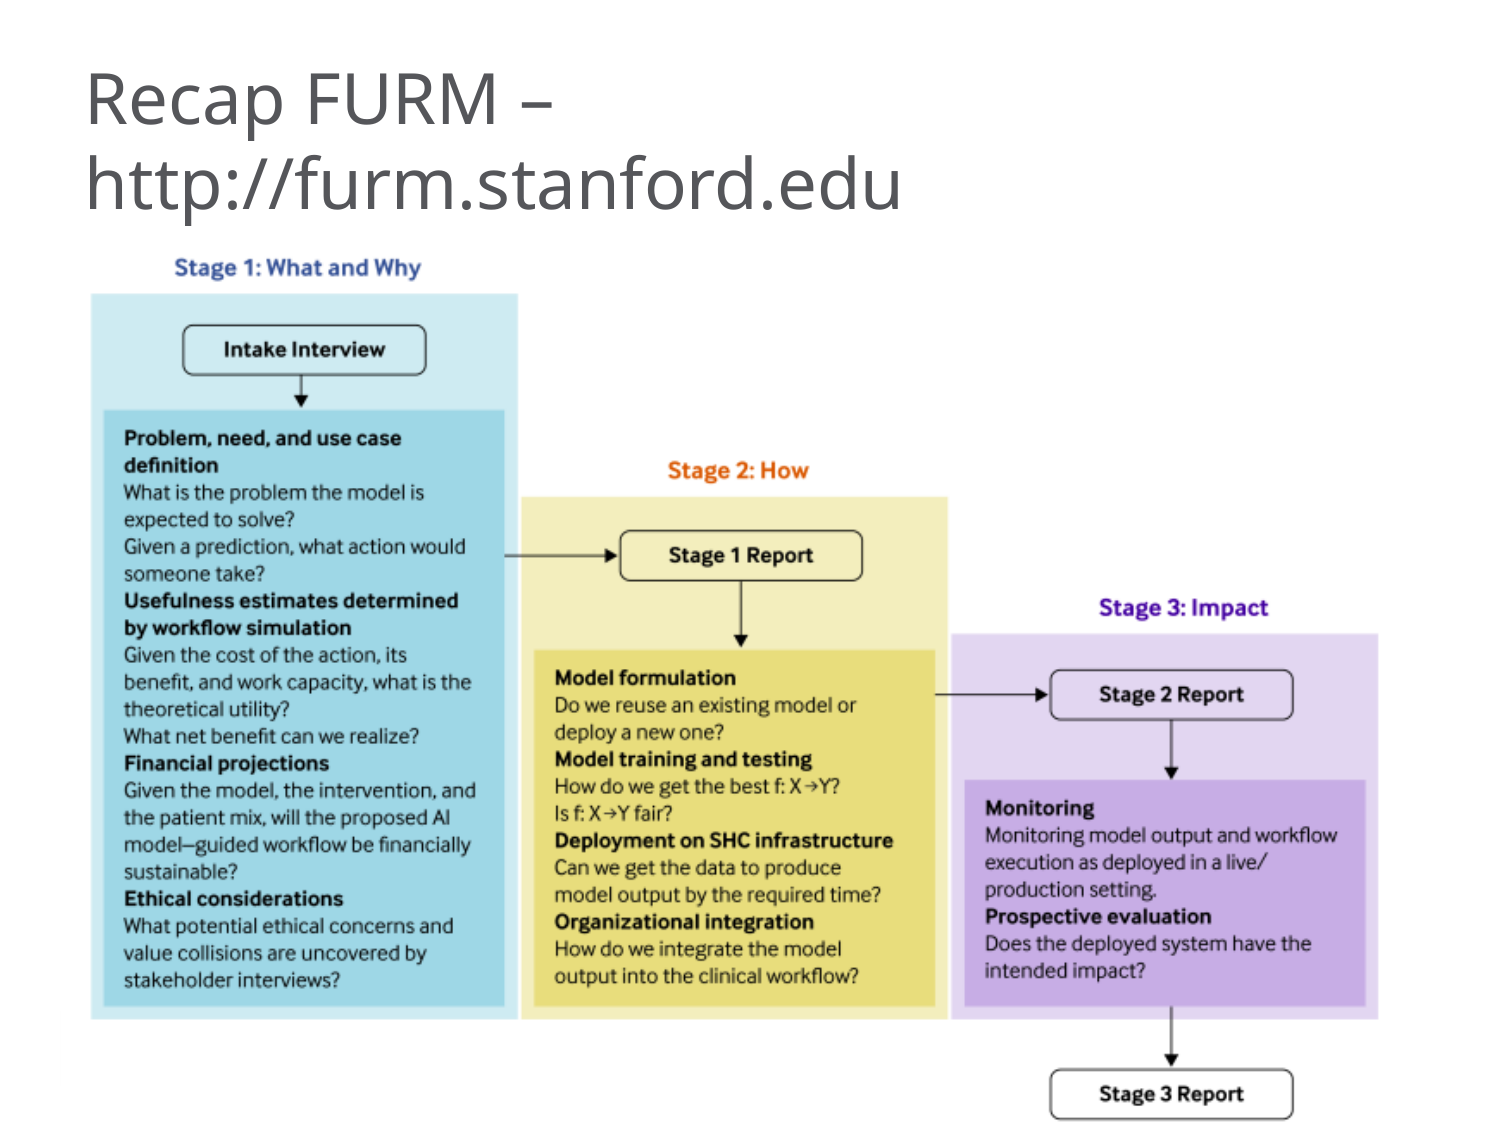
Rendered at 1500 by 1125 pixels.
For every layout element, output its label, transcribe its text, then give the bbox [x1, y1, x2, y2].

title Recap FURM – http://furm.stanford.edu [69, 45, 1408, 230]
picture [55, 232, 1440, 1125]
